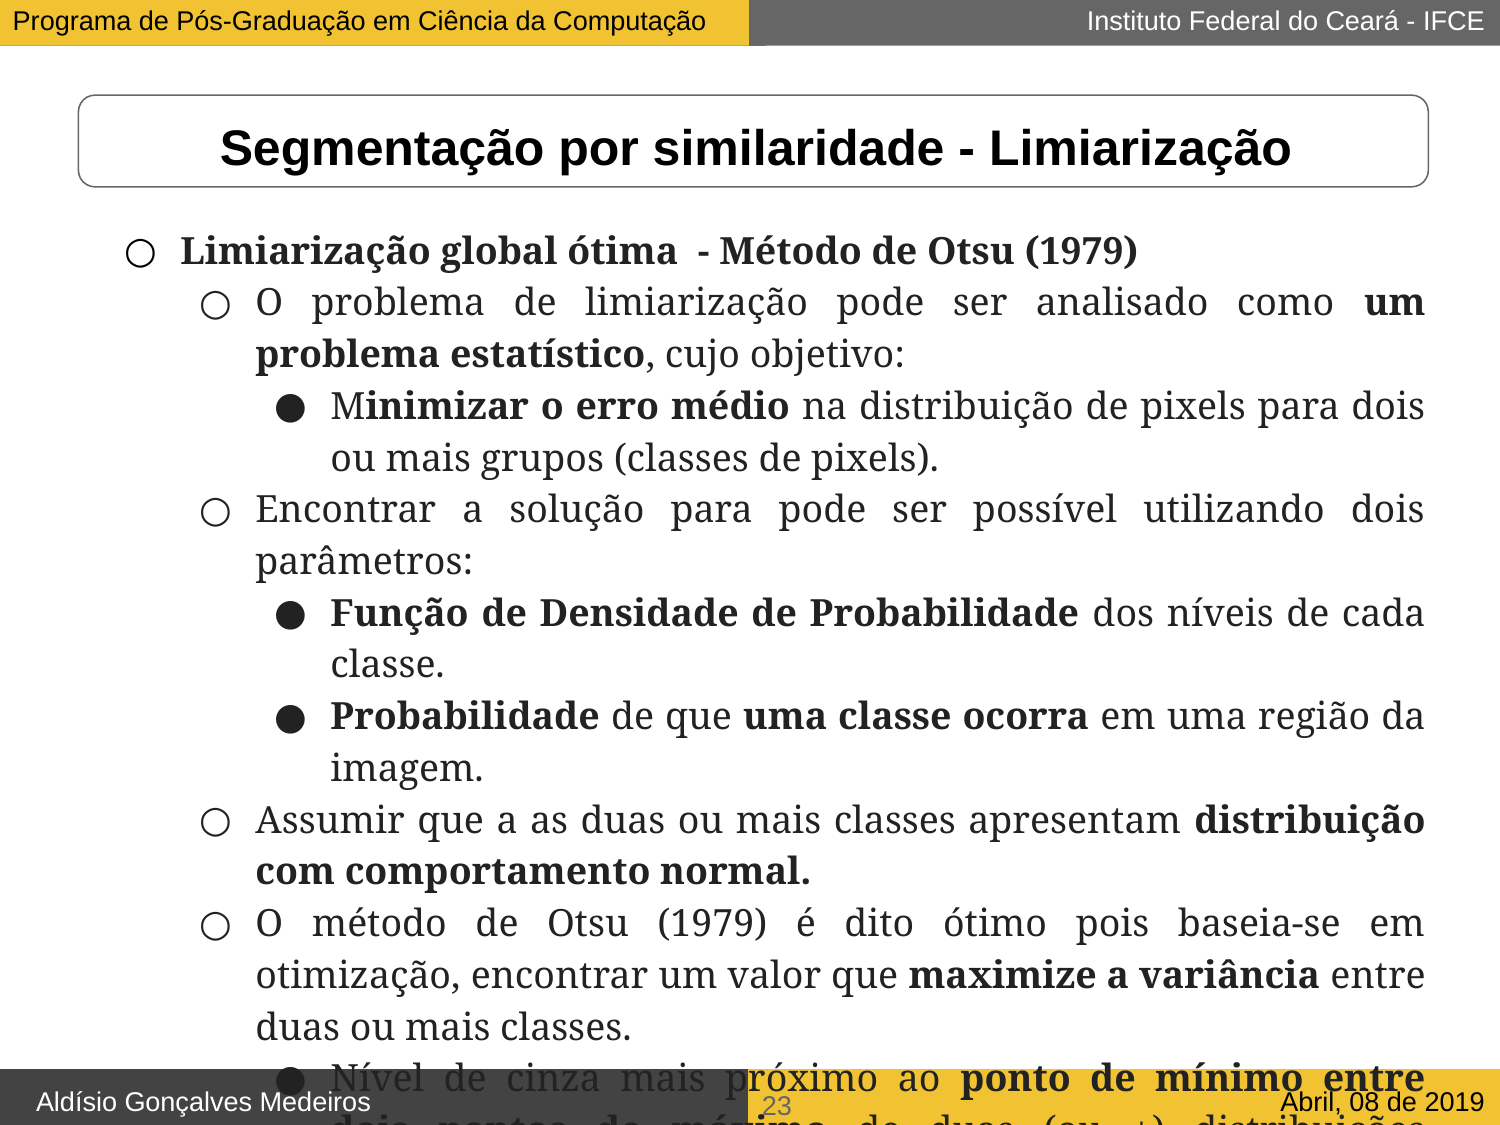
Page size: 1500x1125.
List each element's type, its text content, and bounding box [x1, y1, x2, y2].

text_box Segmentação por similaridade - Limiarização [88, 99, 1424, 192]
text_box <number> [731, 1061, 822, 1125]
text_box Limiarização global ótima - Método de Otsu (1979) O problema de limiarização pode ser analisado como um problema estatístico, cujo objetivo: Minimizar o erro médio na distribuição de pixels para dois ou mais grupos (classes de pixels). Encontrar a solução para pode ser possível utilizando dois parâmetros: Função de Densidade de Probabilidade dos níveis de cada classe. Probabilidade de que uma classe ocorra em uma região da imagem. Assumir que a as duas ou mais classes apresentam distribuição com comportamento normal. O método de Otsu (1979) é dito ótimo pois baseia-se em otimização, encontrar um valor que maximize a variância entre duas ou mais classes. Nível de cinza mais próximo ao ponto de mínimo entre dois pontos de máximo de duas (ou +) distribuições normais [90, 204, 1441, 819]
